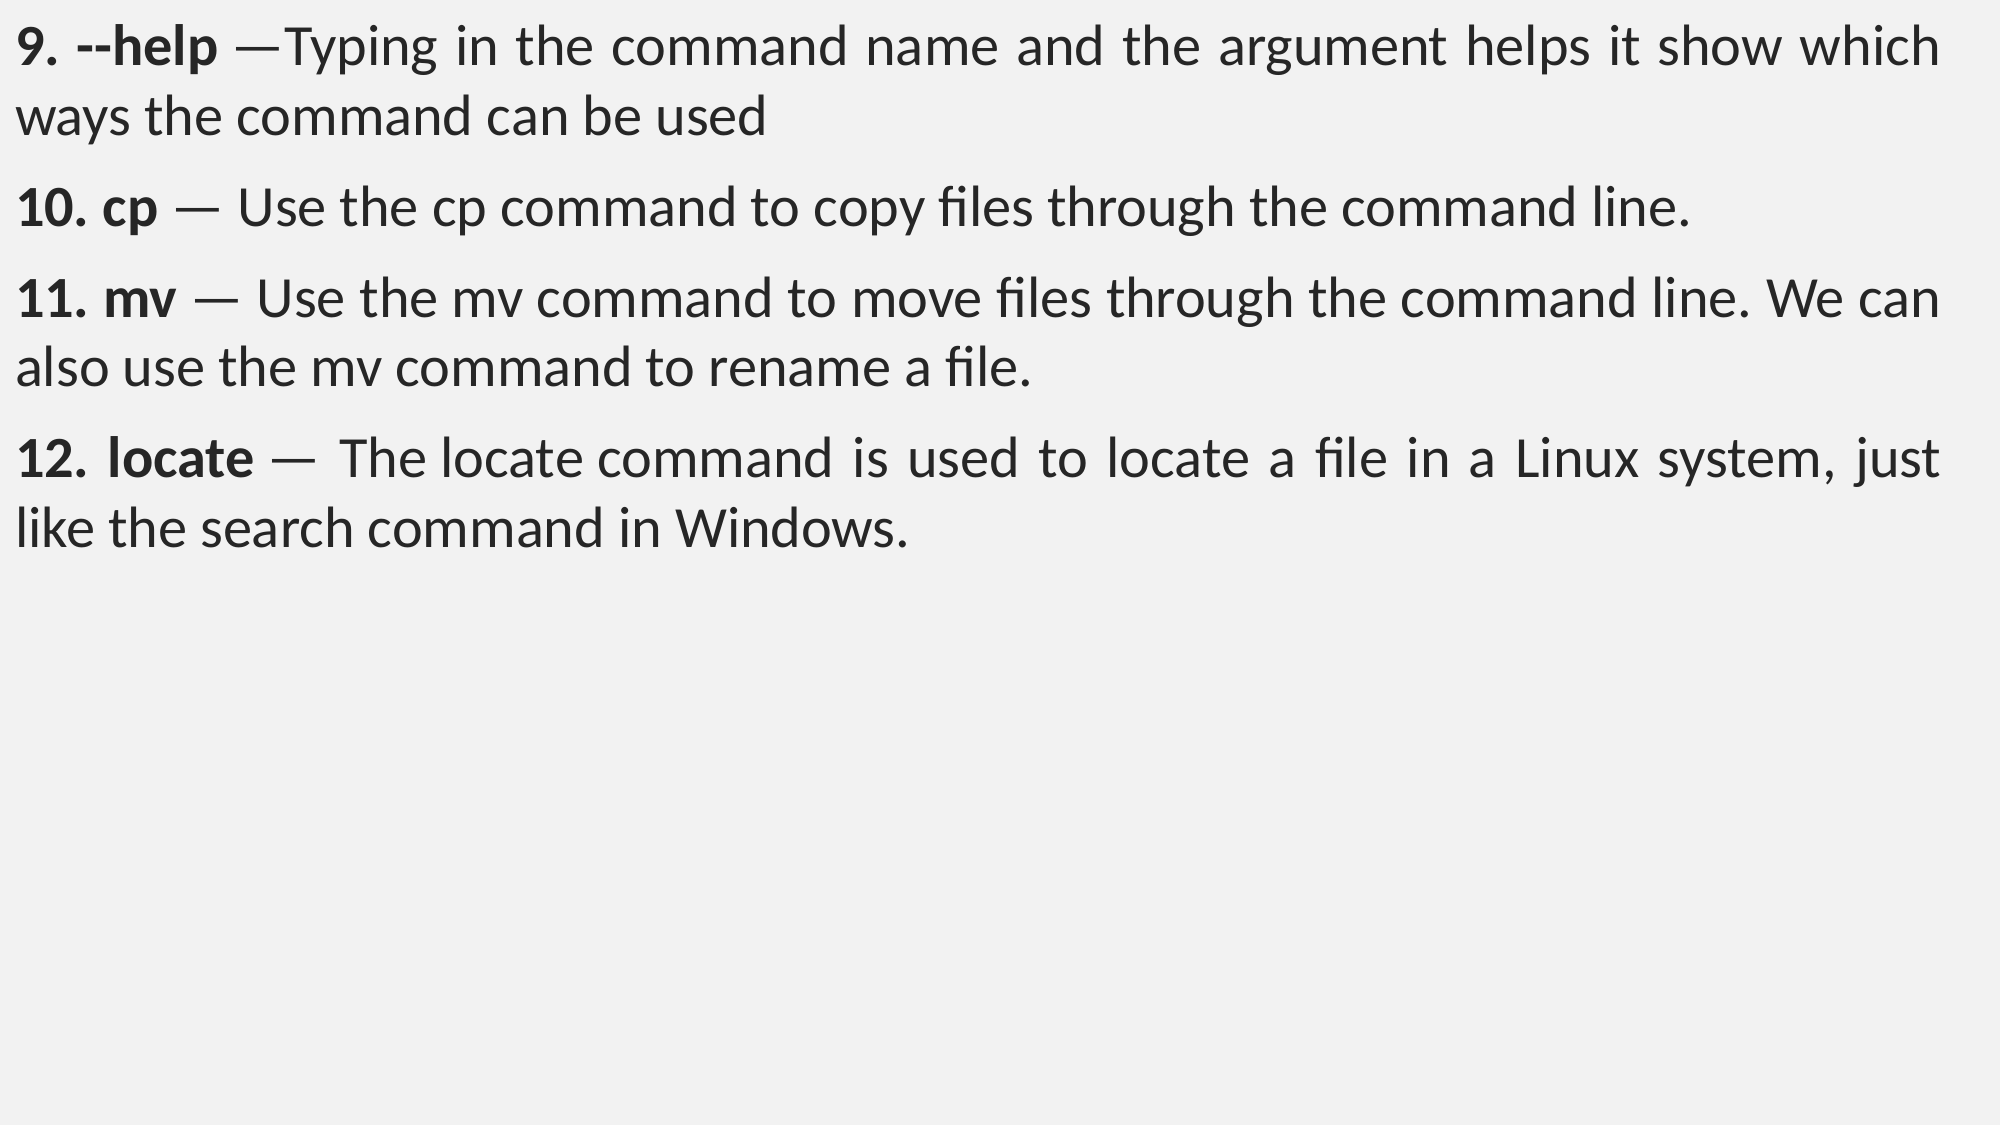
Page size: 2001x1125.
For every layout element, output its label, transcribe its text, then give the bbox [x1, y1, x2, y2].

list 9. --help —Typing in the command name and the argument helps it show which ways the command can be used 10. cp — Use the cp command to copy files through the command line. 11. mv — Use the mv command to move files through the command line. We can also use the mv command to rename a file. 12. locate — The locate command is used to locate a file in a Linux system, just like the search command in Windows. [0, 0, 1957, 1107]
